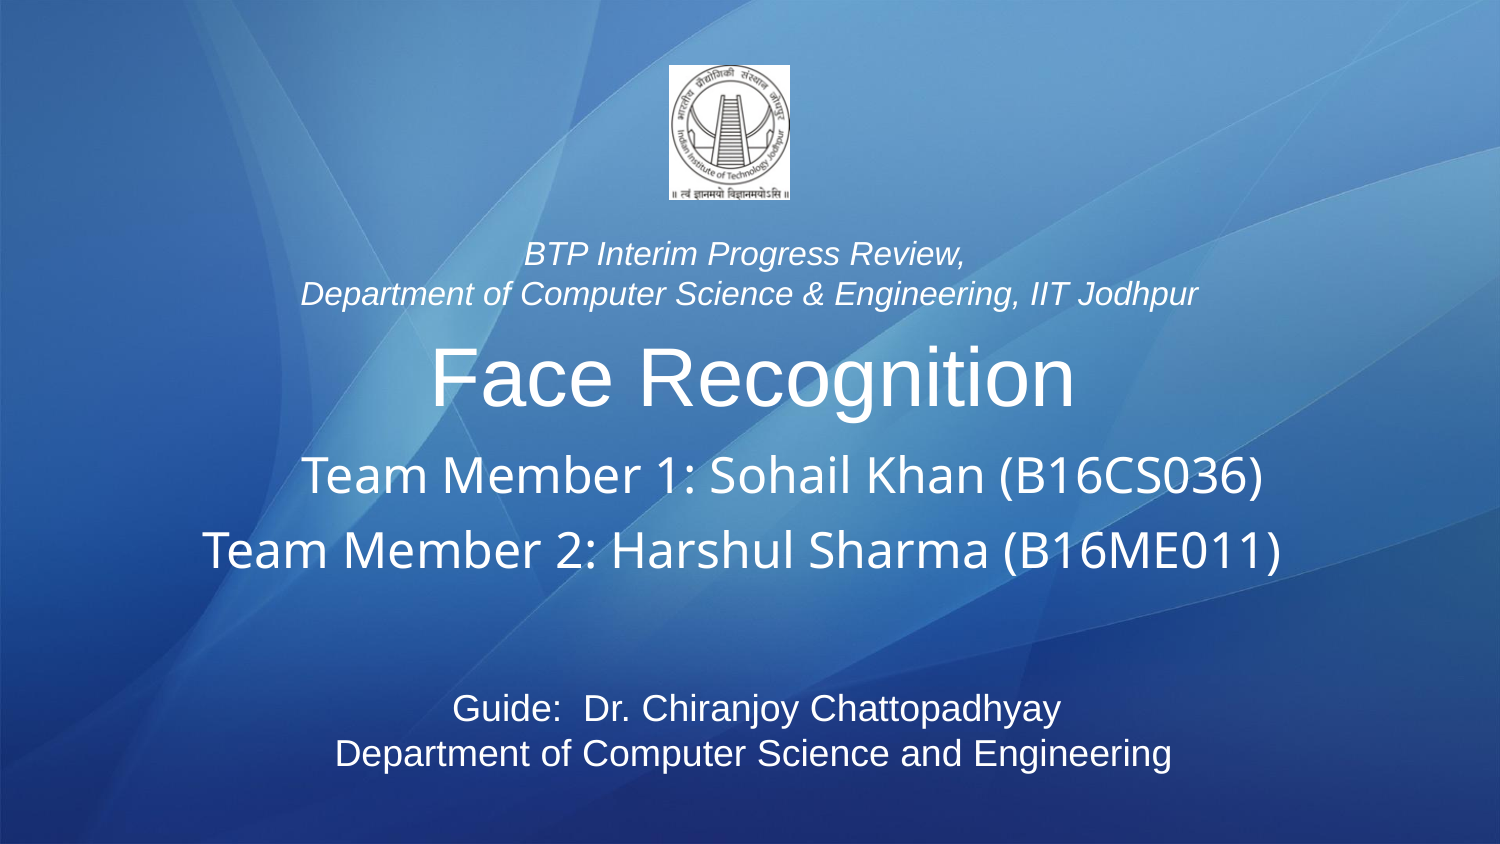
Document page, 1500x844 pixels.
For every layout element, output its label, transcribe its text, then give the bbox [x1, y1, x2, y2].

subtitle Team Member 1: Sohail Khan (B16CS036) Team Member 2: Harshul Sharma (B16ME011) [187, 443, 1378, 631]
picture [0, 0, 1500, 844]
title Face Recognition [116, 138, 1392, 432]
text_box BTP Interim Progress Review, Department of Computer Science & Engineering, IIT Jodhpur [280, 224, 1220, 297]
text_box Guide: Dr. Chiranjoy Chattopadhyay Department of Computer Science and Engineering [69, 631, 1438, 780]
